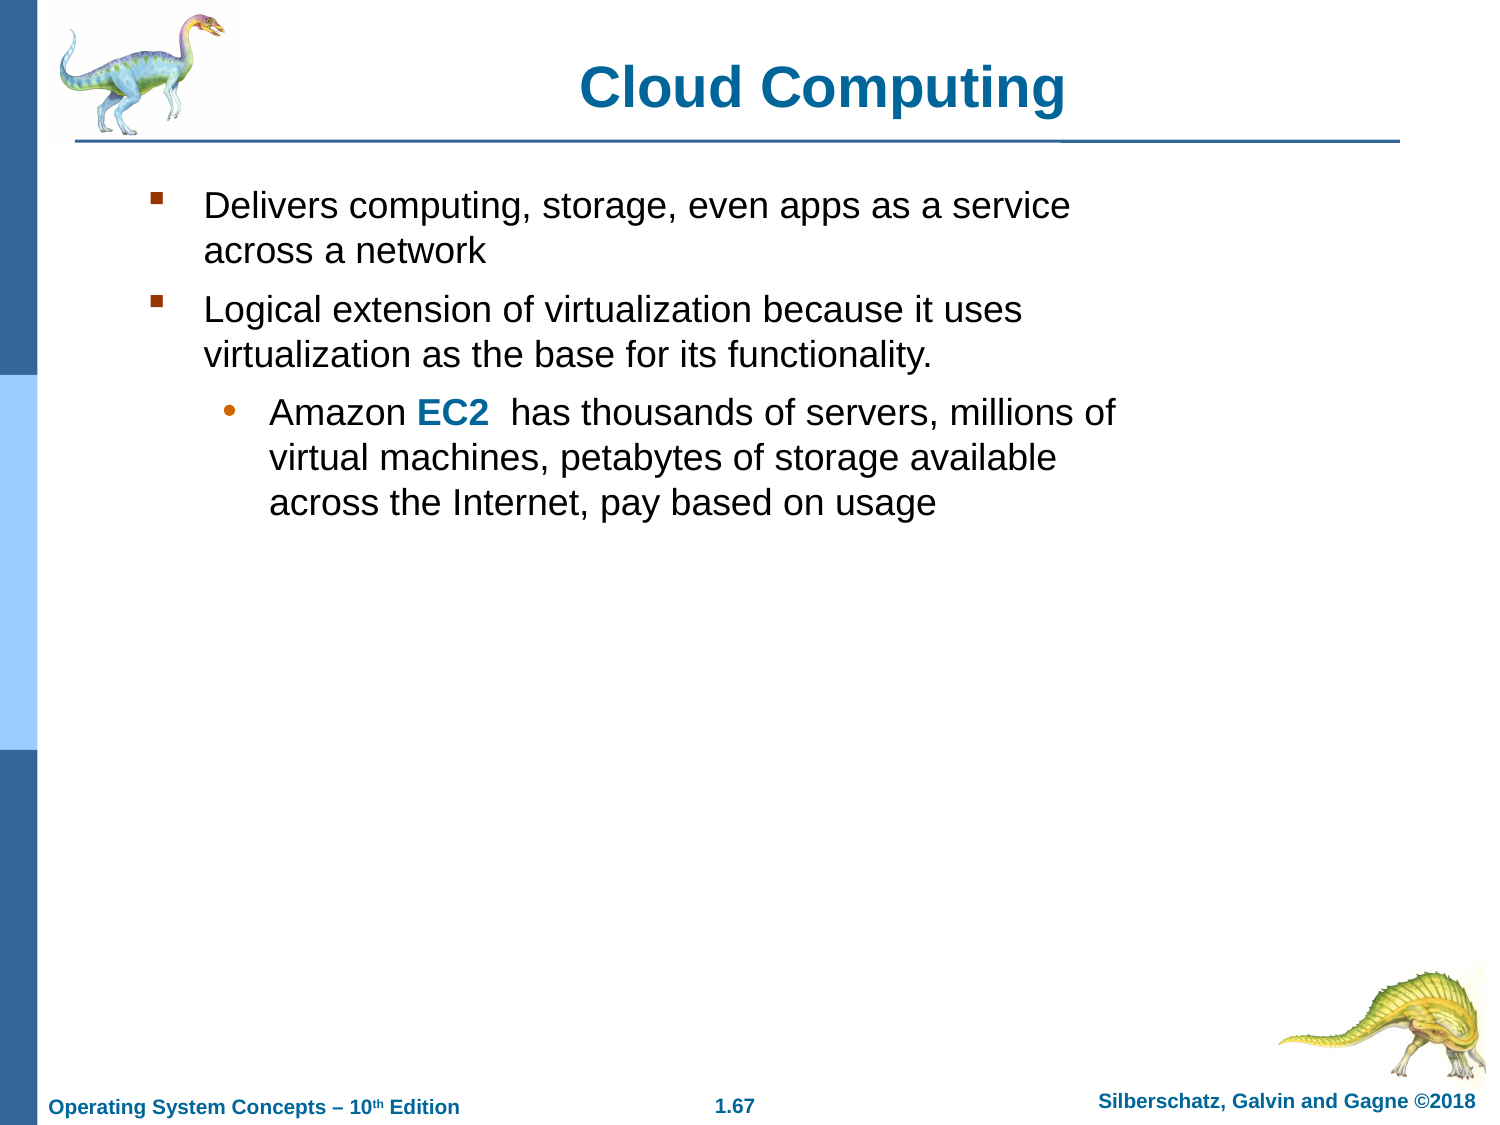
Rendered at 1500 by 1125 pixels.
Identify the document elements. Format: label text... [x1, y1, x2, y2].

picture [46, 0, 243, 149]
title Cloud Computing [156, 32, 1490, 128]
list Delivers computing, storage, even apps as a service across a network Logical extension of virtualization because it uses virtualization as the base for its functionality. Amazon EC2 has thousands of servers, millions of virtual machines, petabytes of storage available across the Internet, pay based on usage [132, 173, 1174, 963]
picture [1275, 959, 1486, 1090]
